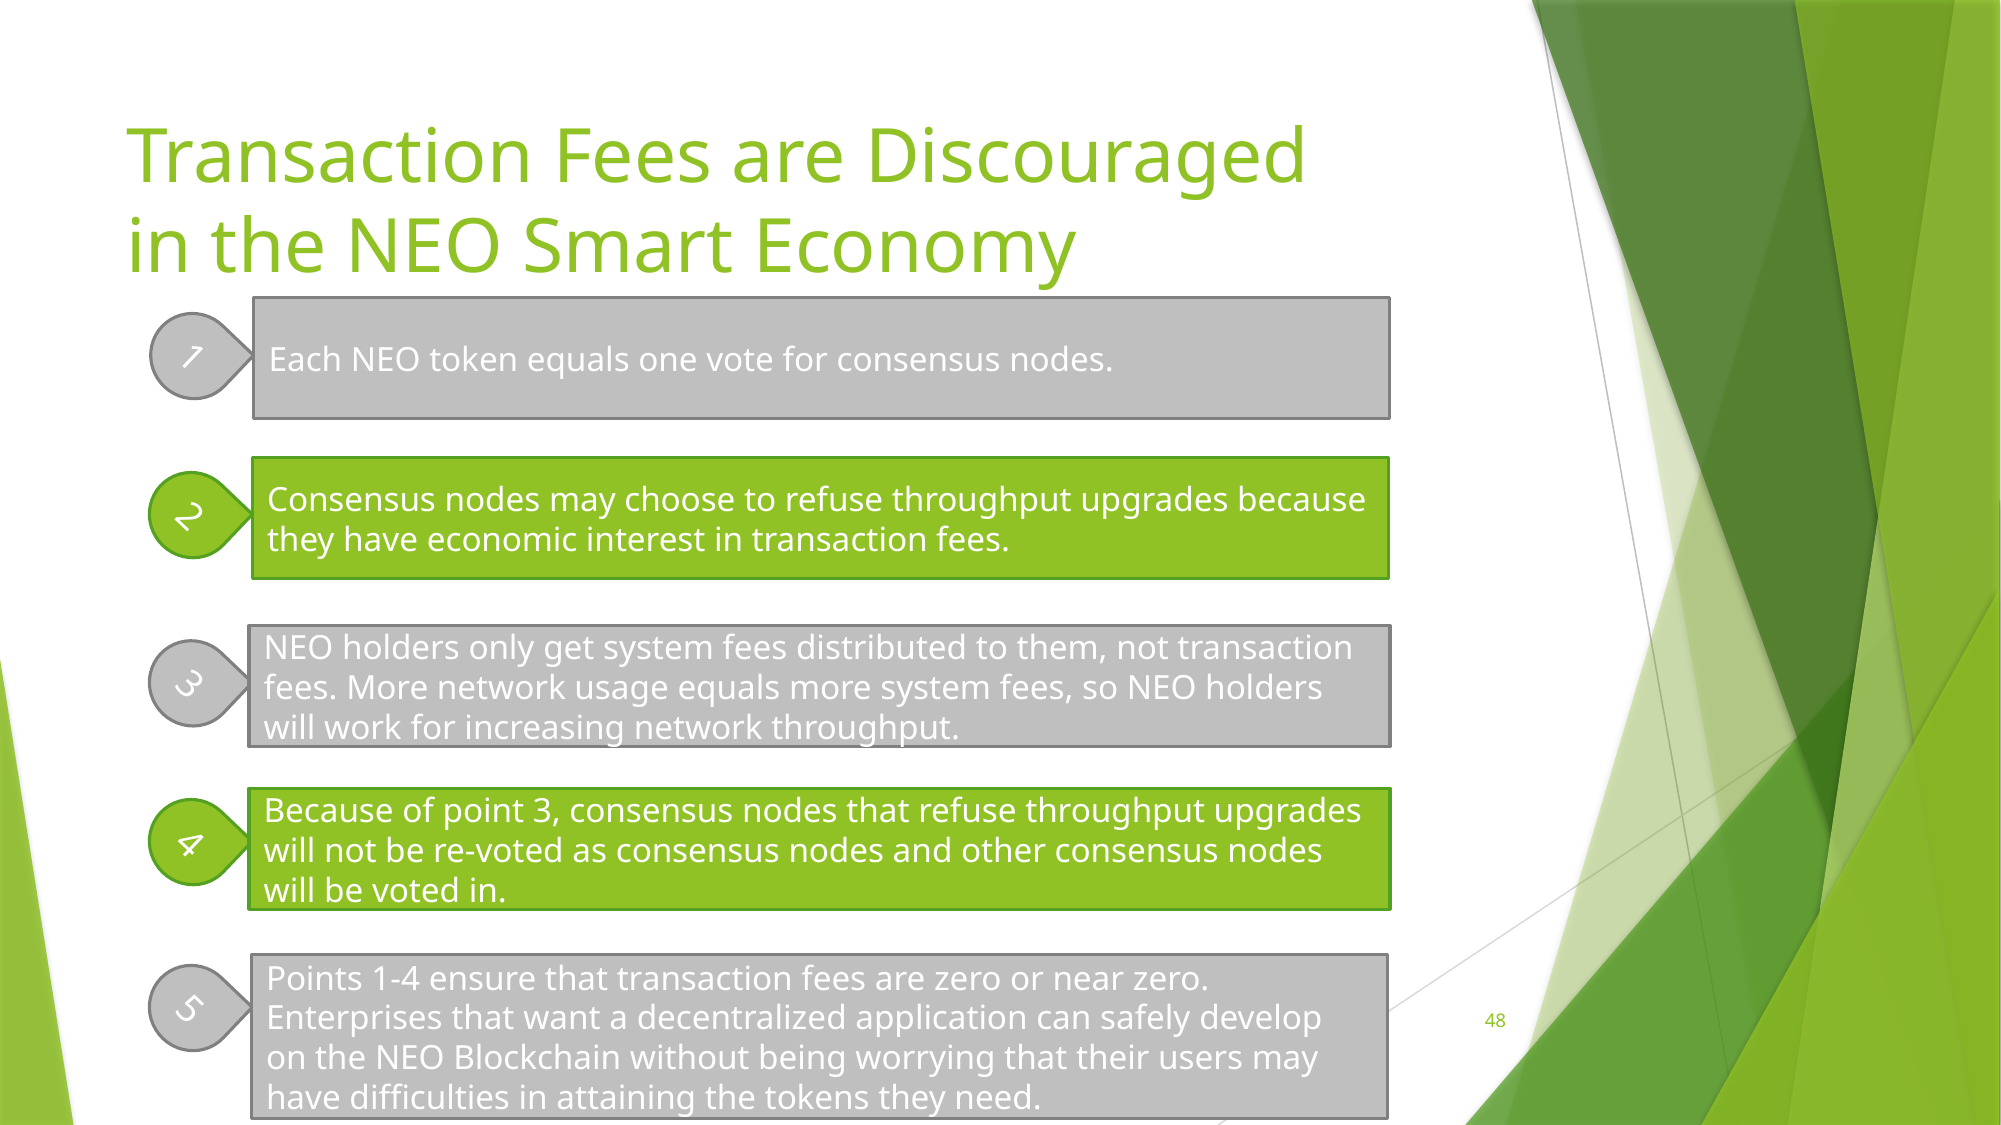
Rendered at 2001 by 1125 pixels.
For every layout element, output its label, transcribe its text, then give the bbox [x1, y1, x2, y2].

text_box 5 [147, 963, 250, 1053]
text_box Each NEO token equals one vote for consensus nodes. [252, 296, 1391, 420]
text_box Points 1-4 ensure that transaction fees are zero or near zero. Enterprises that want a decentralized application can safely develop on the NEO Blockchain without being worrying that their users may have difficulties in attaining the tokens they need. [250, 953, 1389, 1120]
text_box Consensus nodes may choose to refuse throughput upgrades because they have economic interest in transaction fees. [251, 456, 1390, 580]
title Transaction Fees are Discouraged in the NEO Smart Economy [111, 99, 1522, 317]
text_box 3 [147, 639, 247, 728]
text_box Because of point 3, consensus nodes that refuse throughput upgrades will not be re-voted as consensus nodes and other consensus nodes will be voted in. [247, 787, 1392, 911]
slide_number 48 [1409, 991, 1522, 1051]
text_box 2 [147, 470, 251, 560]
text_box 1 [149, 311, 252, 401]
text_box NEO holders only get system fees distributed to them, not transaction fees. More network usage equals more system fees, so NEO holders will work for increasing network throughput. [247, 624, 1392, 748]
text_box 4 [147, 797, 247, 887]
